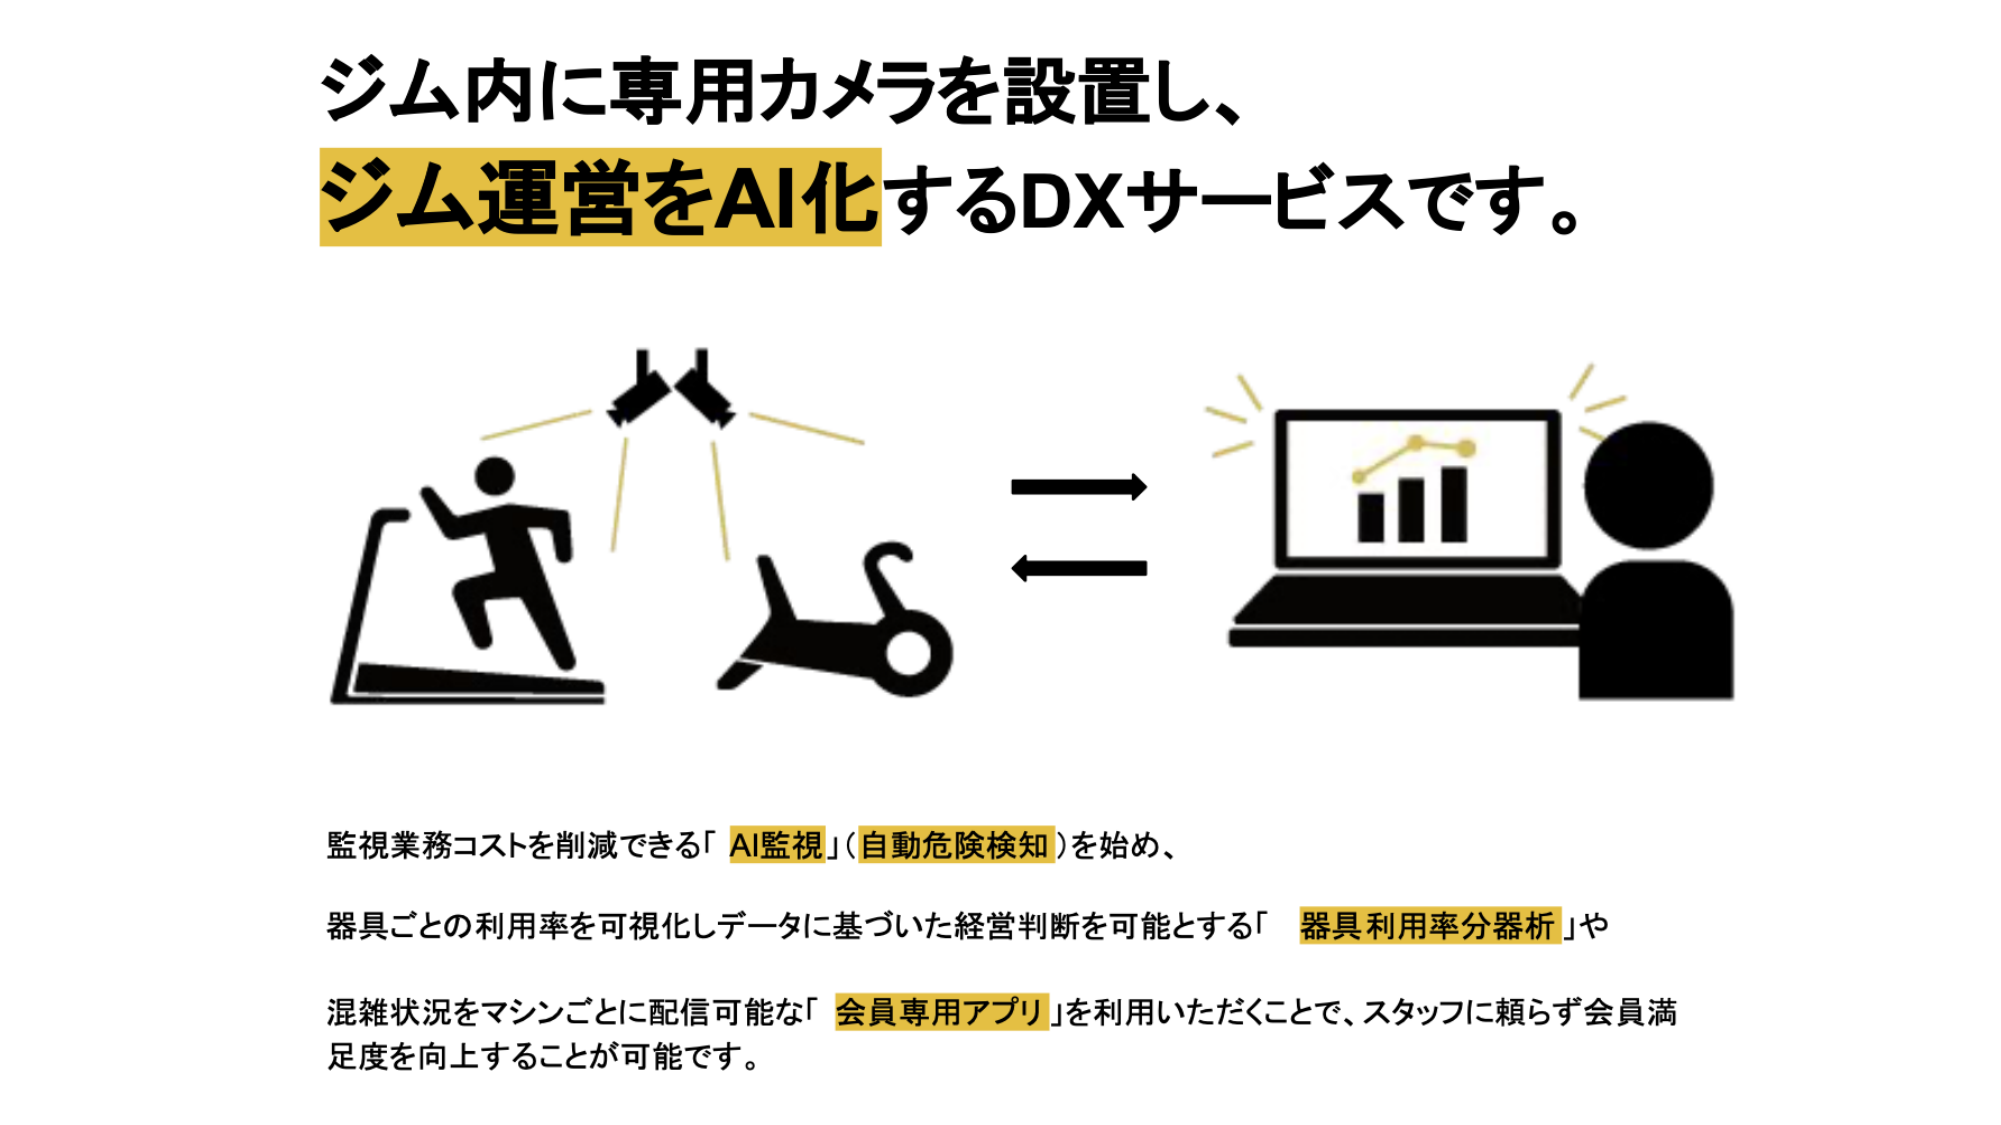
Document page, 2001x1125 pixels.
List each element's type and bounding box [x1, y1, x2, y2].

picture [249, 32, 1840, 1093]
